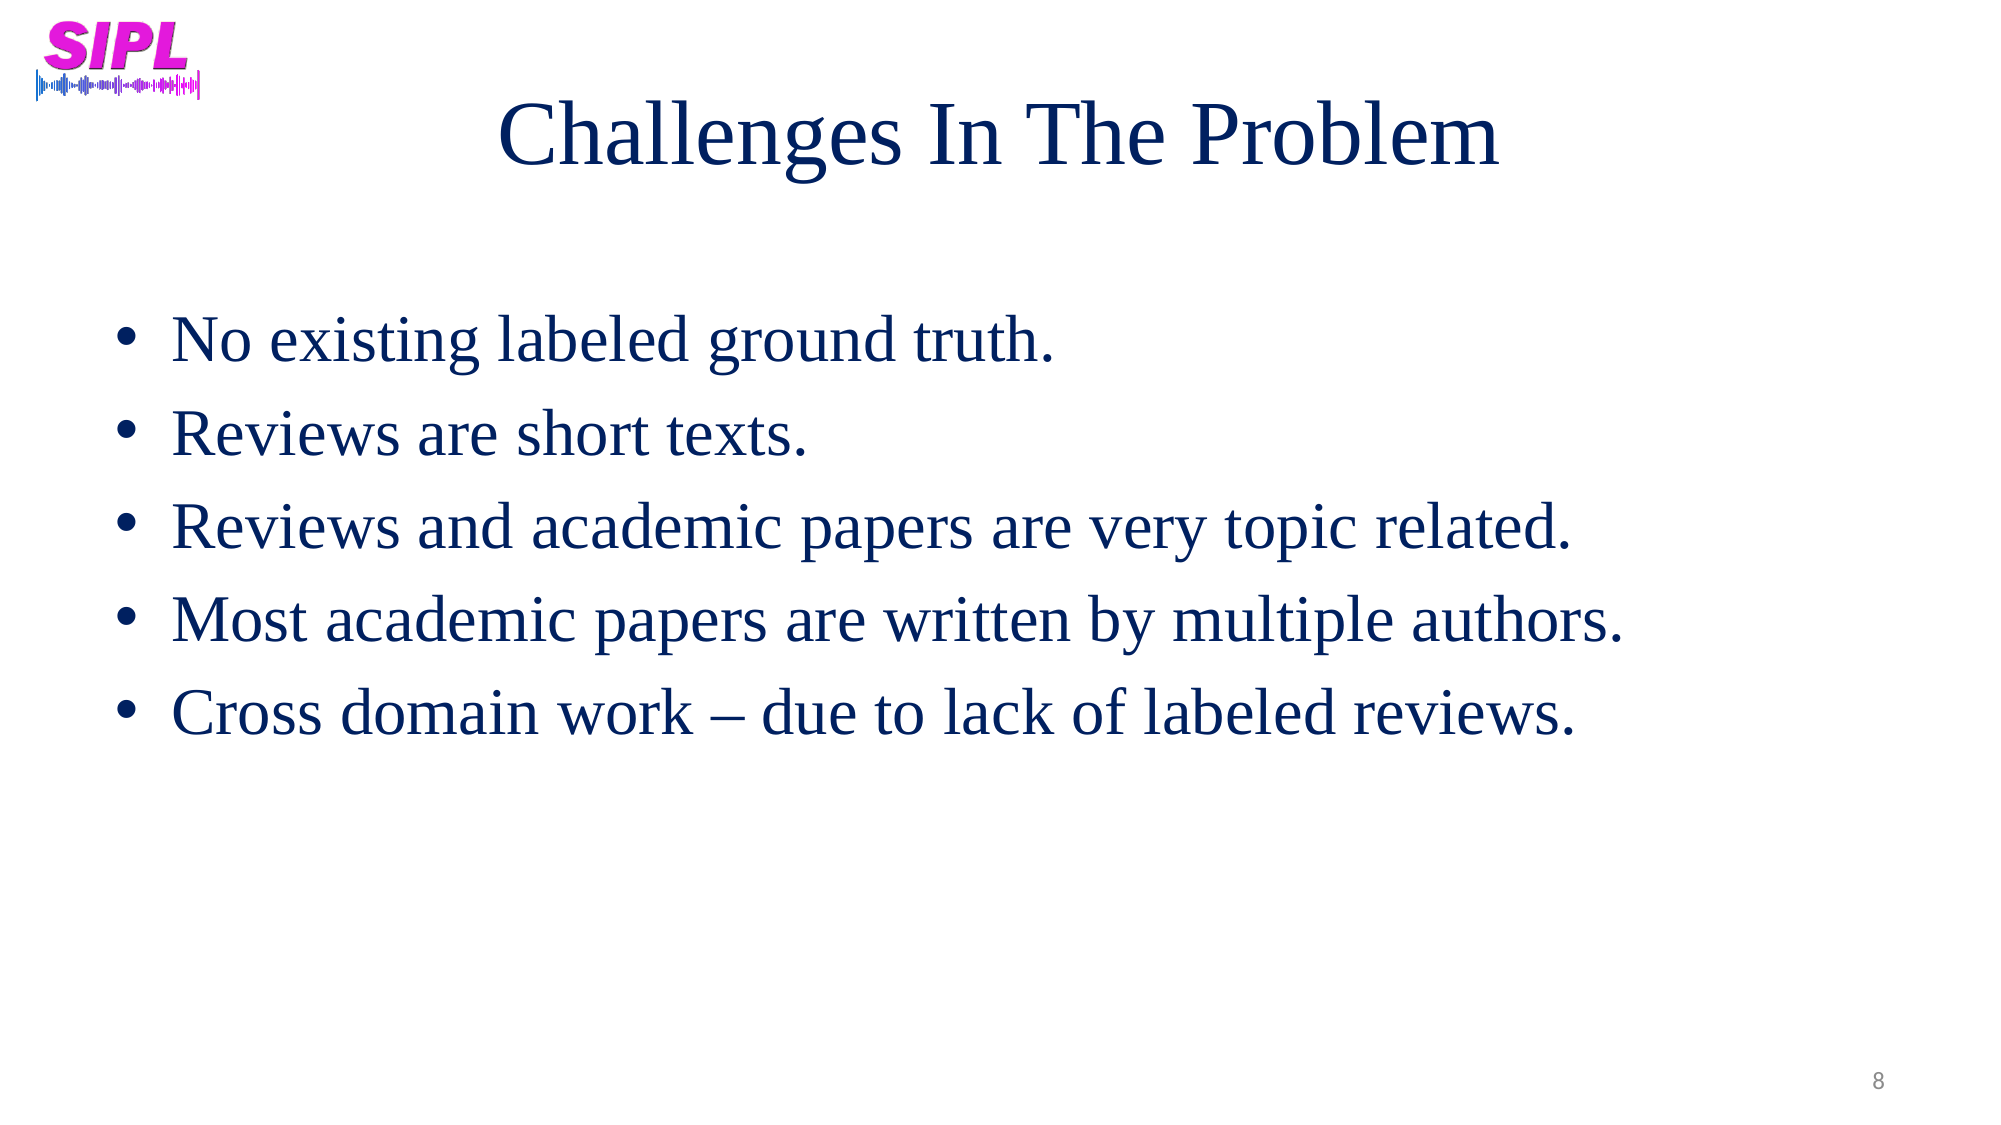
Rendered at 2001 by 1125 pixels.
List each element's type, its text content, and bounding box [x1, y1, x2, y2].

list No existing labeled ground truth. Reviews are short texts. Reviews and academic papers are very topic related. Most academic papers are written by multiple authors. Cross domain work – due to lack of labeled reviews. [99, 287, 1900, 1030]
picture [24, 15, 206, 104]
slide_number 8 [1433, 1050, 1900, 1110]
title Challenges In The Problem [99, 34, 1900, 222]
